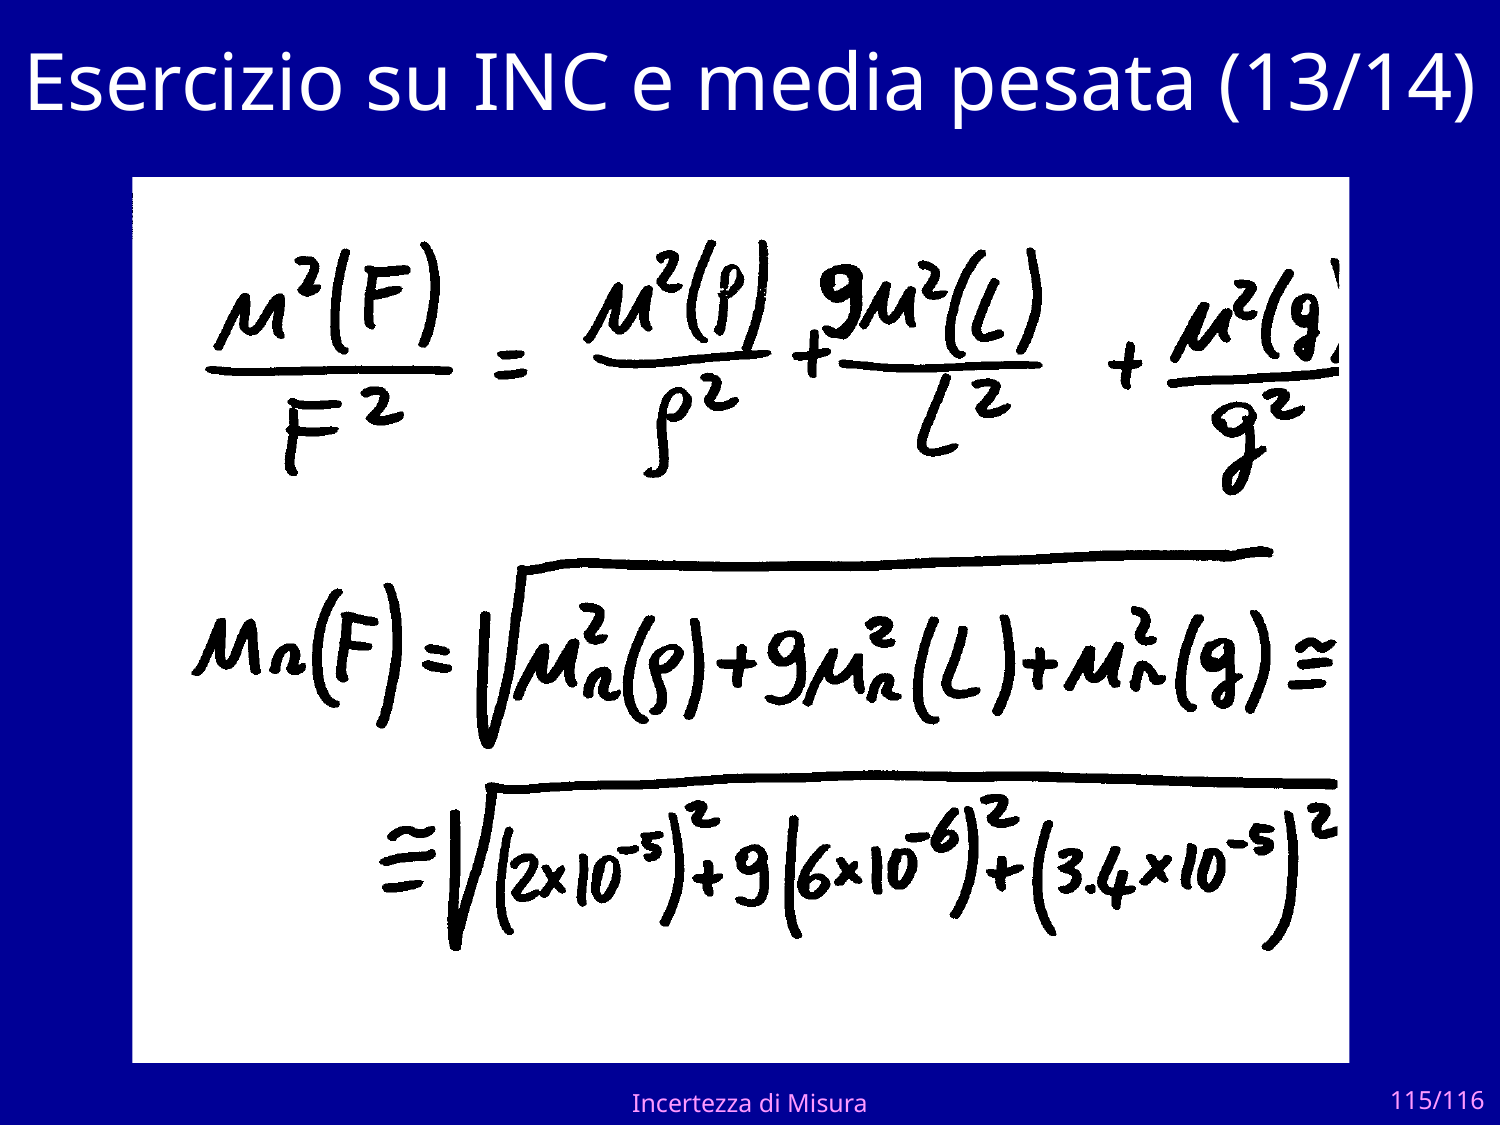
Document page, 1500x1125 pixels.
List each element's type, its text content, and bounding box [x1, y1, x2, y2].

picture [132, 177, 1350, 1063]
footer Incertezza di Misura [0, 1091, 1500, 1125]
title Esercizio su INC e media pesata (13/14) [0, 0, 1500, 166]
